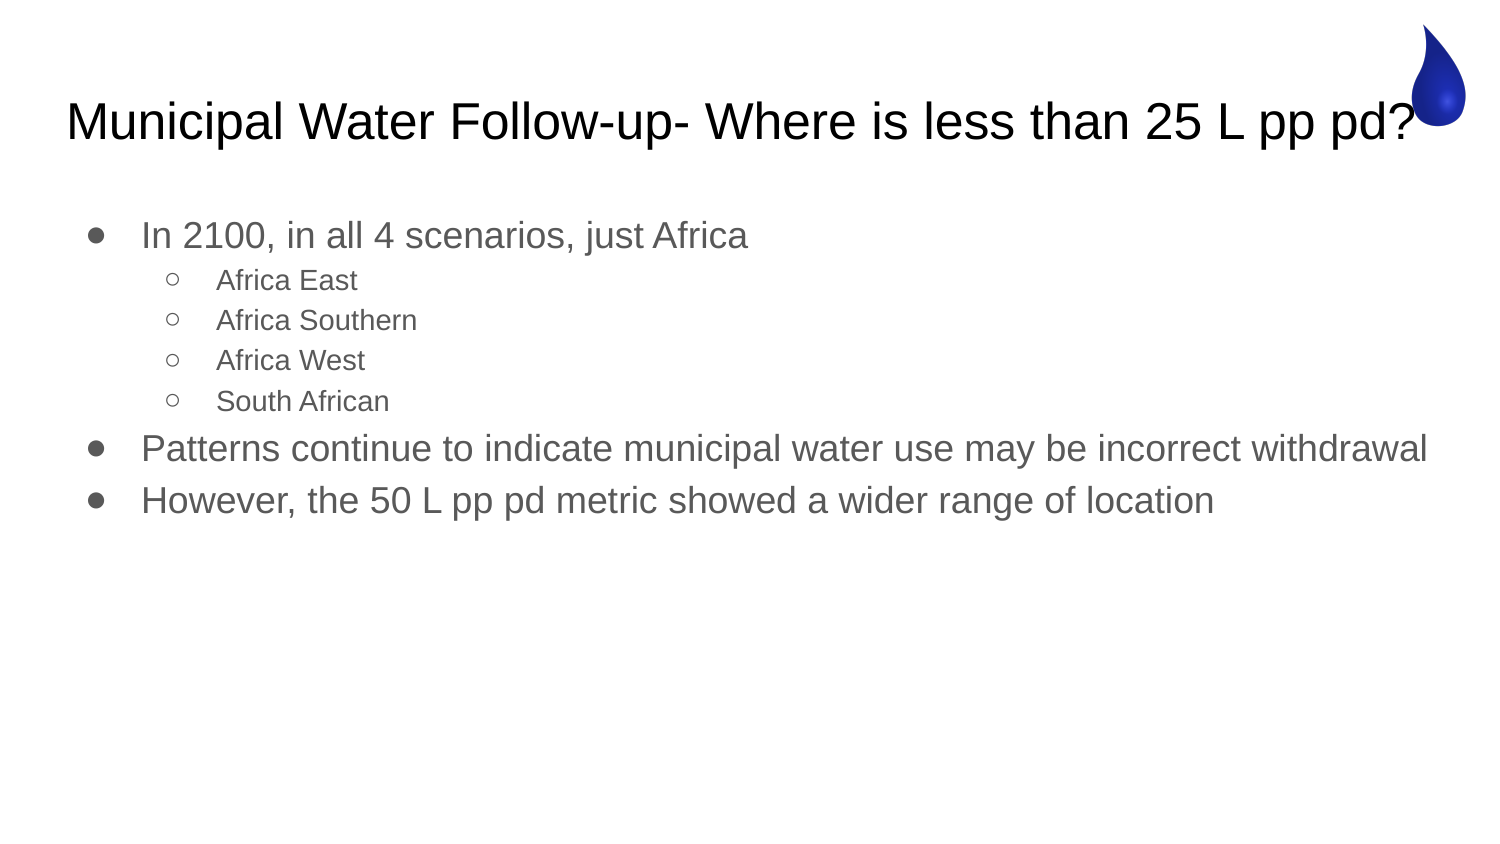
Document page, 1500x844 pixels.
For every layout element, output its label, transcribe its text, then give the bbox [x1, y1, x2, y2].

title Municipal Water Follow-up- Where is less than 25 L pp pd? [51, 72, 1449, 167]
picture [1405, 20, 1473, 132]
list In 2100, in all 4 scenarios, just Africa Africa East Africa Southern Africa West South African Patterns continue to indicate municipal water use may be incorrect withdrawal However, the 50 L pp pd metric showed a wider range of location [51, 189, 1449, 750]
